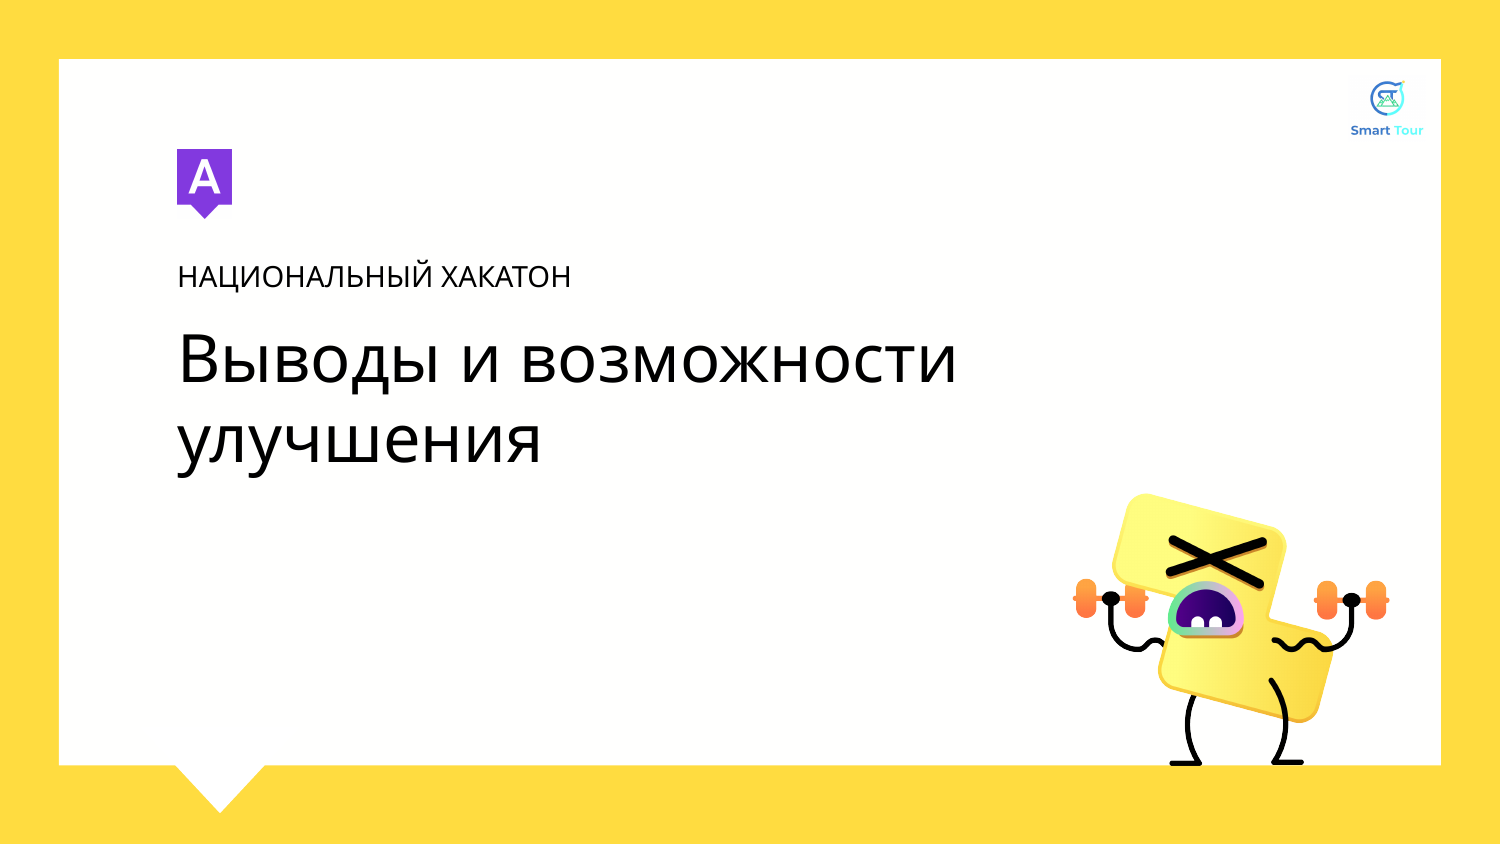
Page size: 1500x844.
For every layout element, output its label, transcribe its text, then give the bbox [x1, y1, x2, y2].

title Выводы и возможности улучшения [177, 315, 1111, 633]
picture [1054, 493, 1399, 766]
picture [1347, 75, 1426, 142]
subtitle НАЦИОНАЛЬНЫЙ ХАКАТОН [177, 258, 1288, 305]
picture [177, 149, 232, 219]
